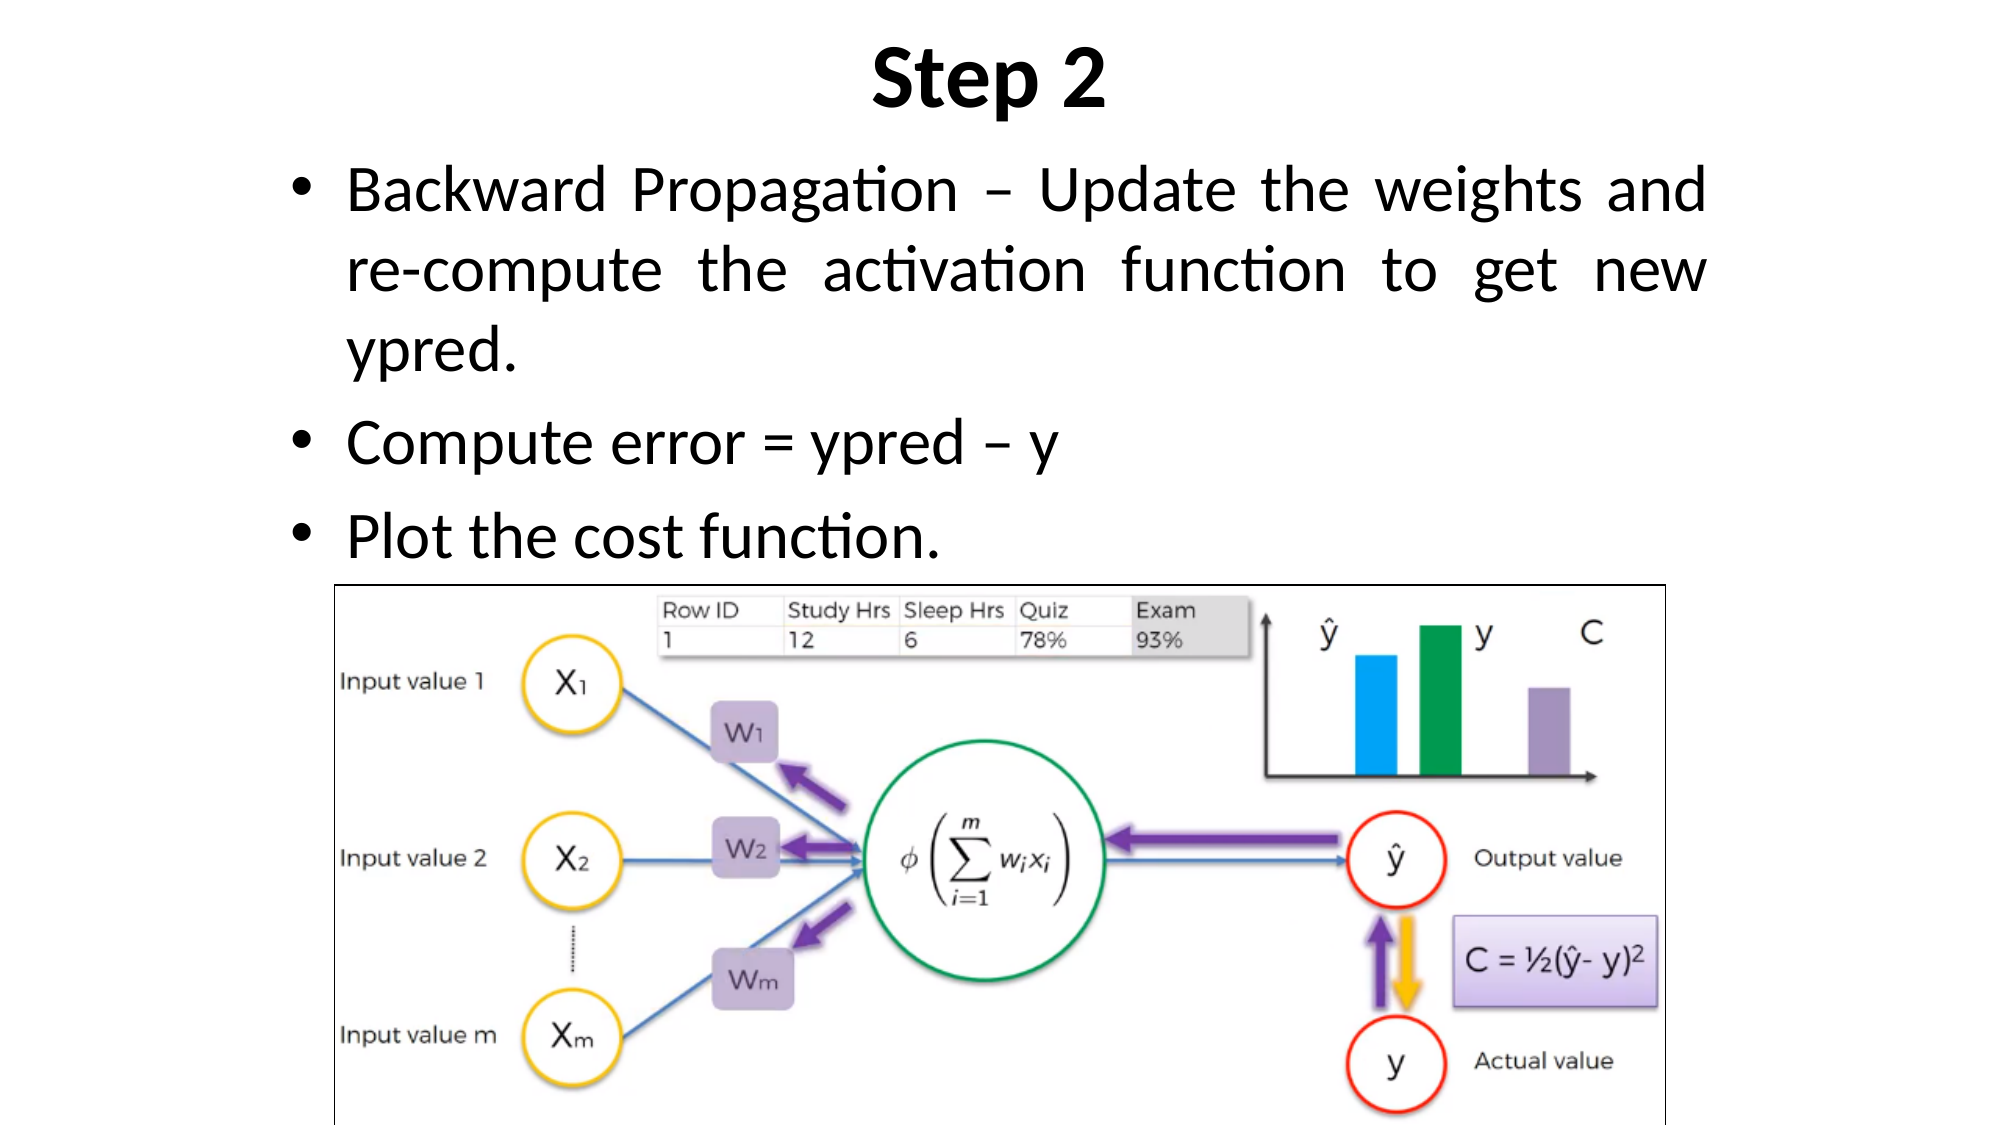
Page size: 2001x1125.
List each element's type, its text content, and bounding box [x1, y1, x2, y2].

picture [334, 585, 1665, 1125]
list Backward Propagation – Update the weights and re-compute the activation function to get new ypred. Compute error = ypred – y Plot the cost function. [275, 137, 1725, 1005]
title Step 2 [324, 2, 1675, 137]
